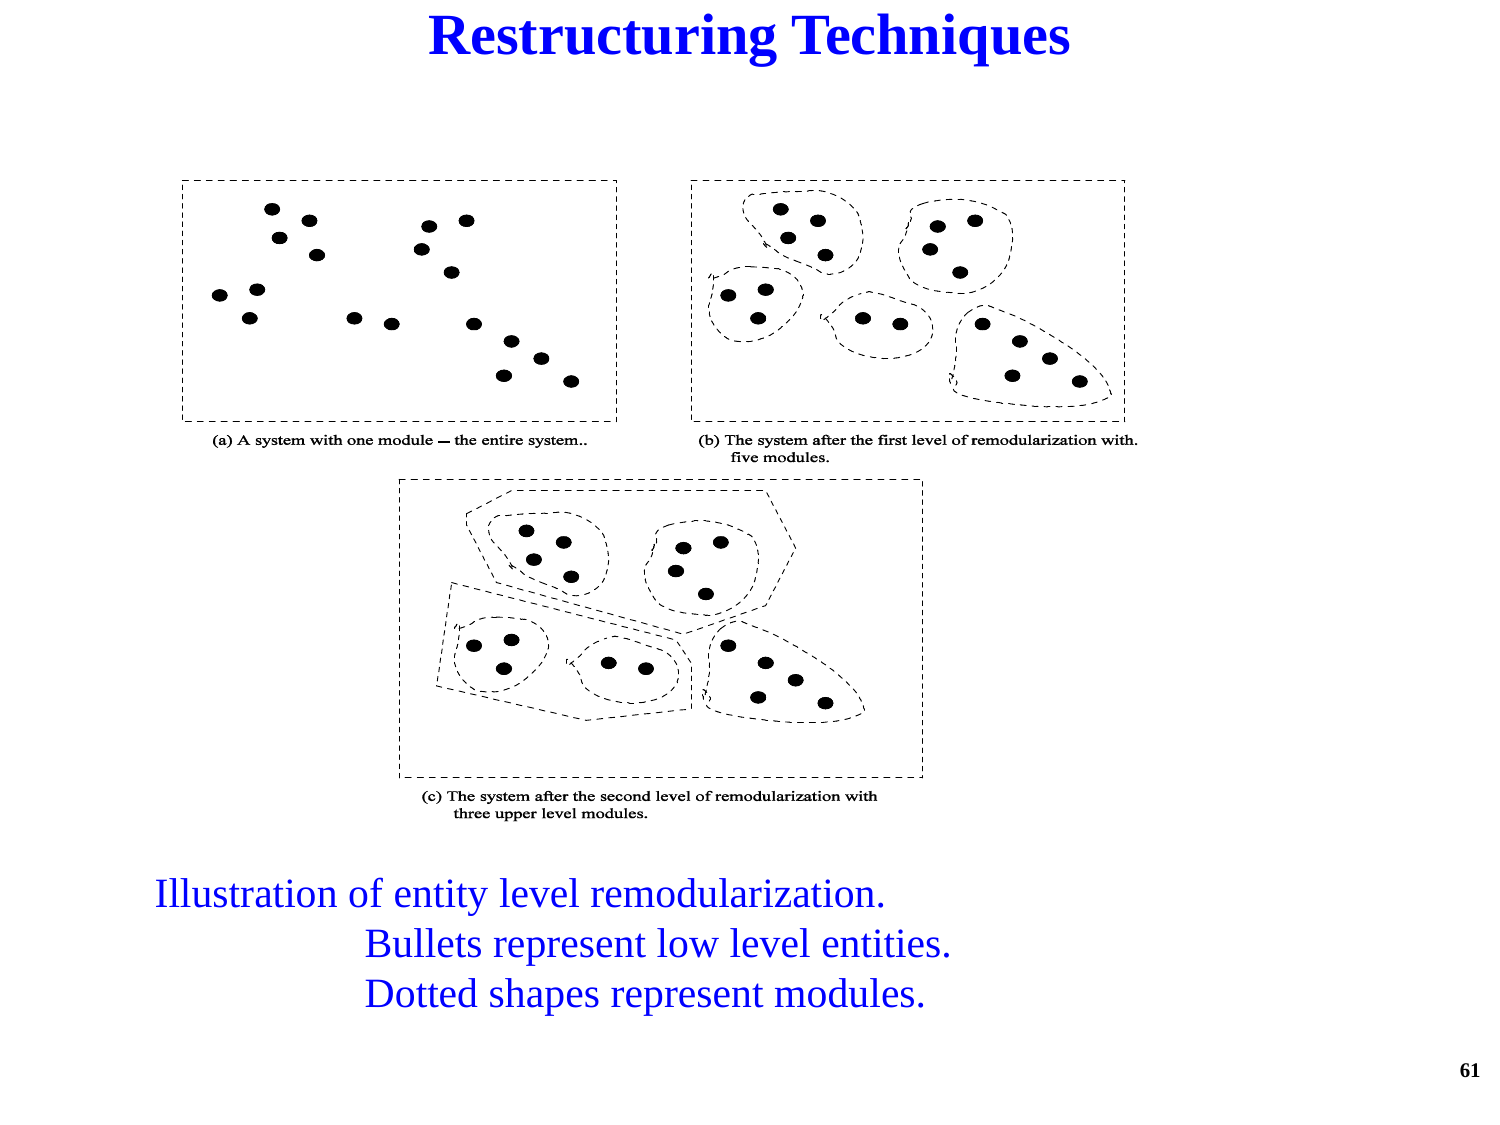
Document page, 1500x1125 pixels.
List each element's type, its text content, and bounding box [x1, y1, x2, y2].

picture [180, 178, 1166, 824]
slide_number 61 [1145, 1049, 1496, 1125]
title Restructuring Techniques [0, 22, 1500, 130]
text_box Illustration of entity level remodularization. Bullets represent low level entities. Dotted shapes represent modules. [139, 858, 1326, 1024]
